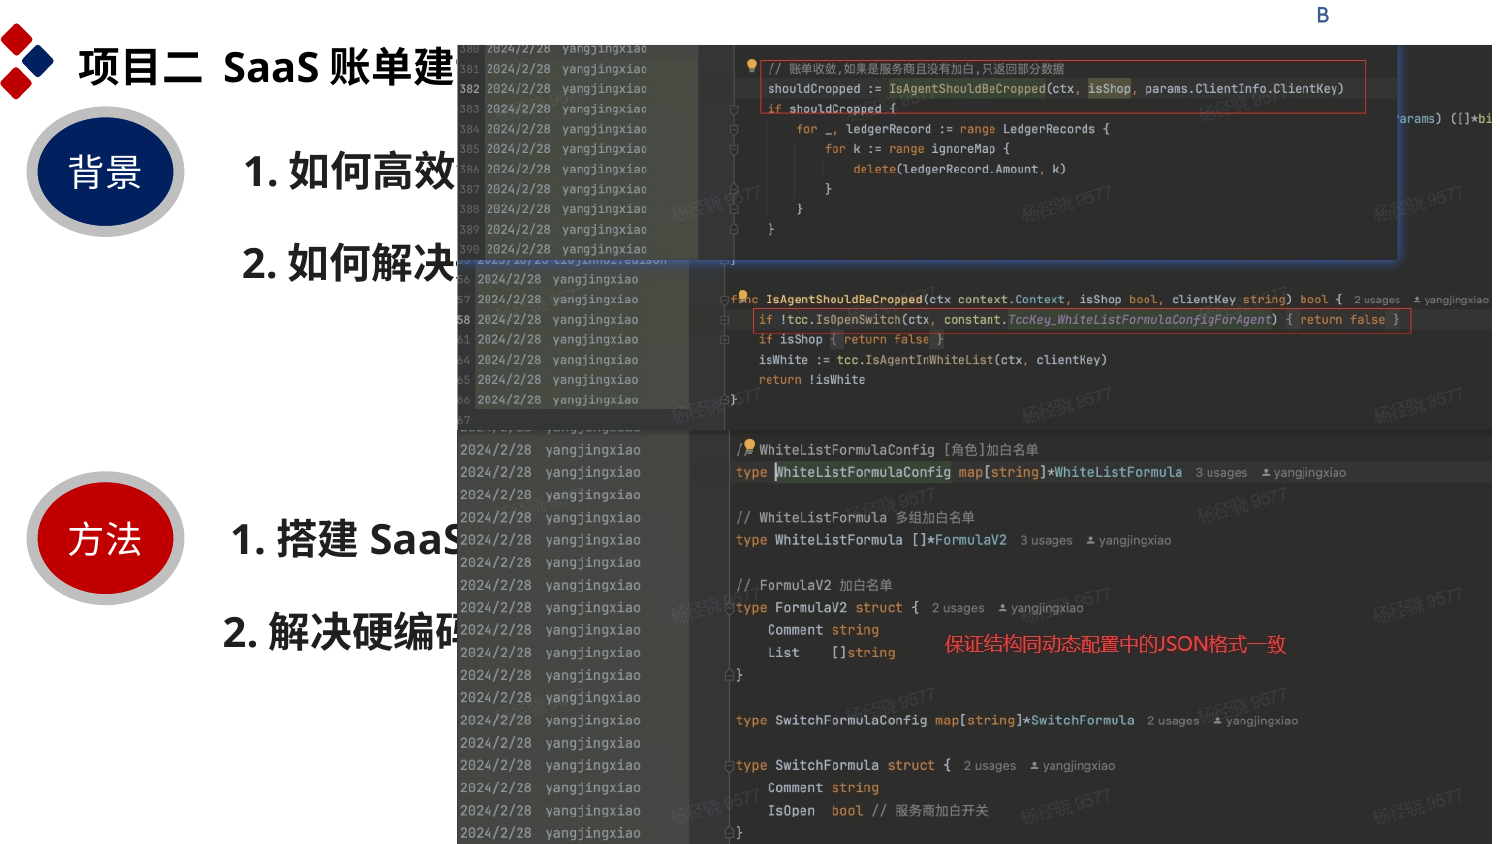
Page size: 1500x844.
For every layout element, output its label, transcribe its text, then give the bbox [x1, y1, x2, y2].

text_box 背景 [31, 110, 180, 233]
text_box 2.如何解决头部商家多样化的需求 [201, 231, 457, 293]
text_box 方法 [31, 475, 180, 601]
text_box 2.解决硬编码问题，降低开发成本 [201, 599, 457, 661]
text_box 1.搭建SaaS平台，充分发挥商家自主性 [201, 507, 457, 599]
text_box 项目二 SaaS账单建设 [67, 35, 740, 97]
picture [457, 7, 1495, 844]
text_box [0, 23, 54, 100]
text_box 1.如何高效满足头部商家的需求 [211, 139, 457, 201]
